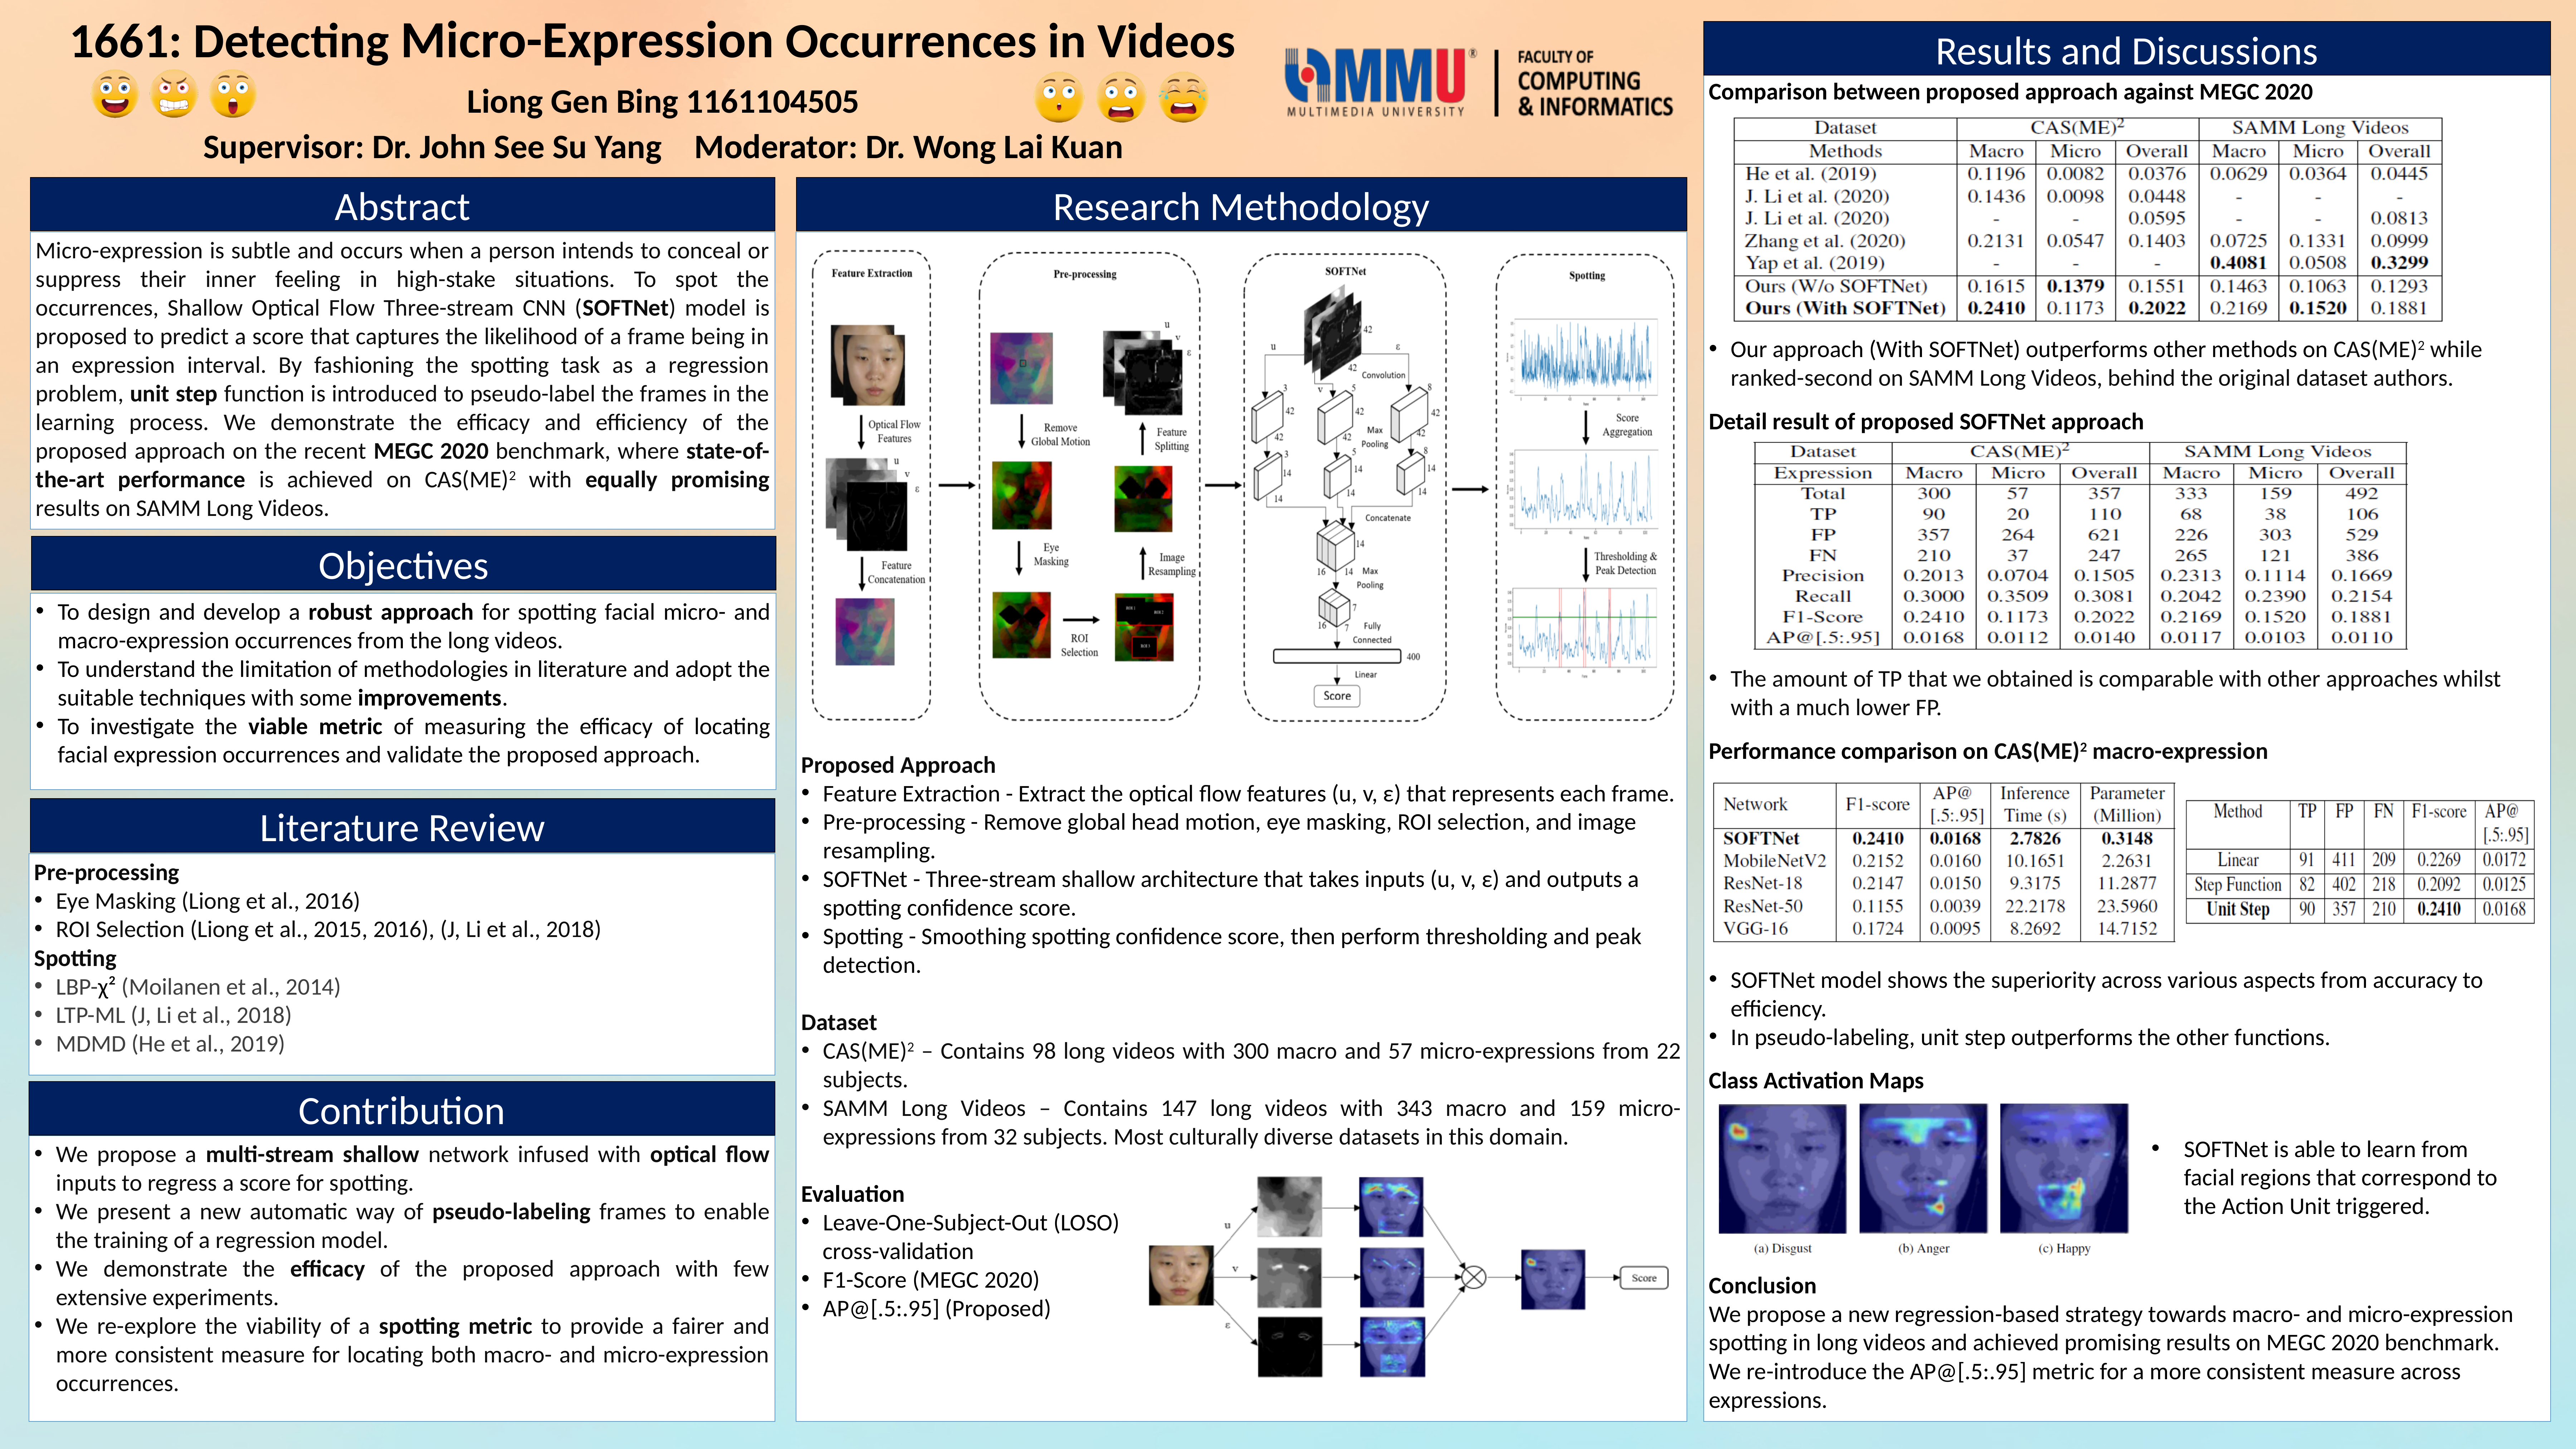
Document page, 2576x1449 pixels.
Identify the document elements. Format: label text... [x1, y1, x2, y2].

text_box We propose a multi-stream shallow network infused with optical flow inputs to regress a score for spotting. We present a new automatic way of pseudo-labeling frames to enable the training of a regression model. We demonstrate the efficacy of the proposed approach with few extensive experiments. We re-explore the viability of a spotting metric to provide a fairer and more consistent measure for locating both macro- and micro-expression occurrences. [29, 1136, 775, 1422]
text_box Results and Discussions [1703, 21, 2551, 75]
title 1661: Detecting Micro-Expression Occurrences in Videos [0, 13, 1306, 72]
text_box Comparison between proposed approach against MEGC 2020 Our approach (With SOFTNet) outperforms other methods on CAS(ME)2 while ranked-second on SAMM Long Videos, behind the original dataset authors. Detail result of proposed SOFTNet approach The amount of TP that we obtained is comparable with other approaches whilst with a much lower FP. Performance comparison on CAS(ME)2 macro-expression SOFTNet model shows the superiority across various aspects from accuracy to efficiency. In pseudo-labeling, unit step outperforms the other functions. Class Activation Maps Conclusion We propose a new regression-based strategy towards macro- and micro-expression spotting in long videos and achieved promising results on MEGC 2020 benchmark. We re-introduce the AP@[.5:.95] metric for a more consistent measure across expressions. [1703, 75, 2551, 1422]
text_box SOFTNet is able to learn from facial regions that correspond to the Action Unit triggered. [2146, 1131, 2529, 1222]
text_box Pre-processing Eye Masking (Liong et al., 2016) ROI Selection (Liong et al., 2015, 2016), (J, Li et al., 2018) Spotting LBP-χ² (Moilanen et al., 2014) LTP-ML (J, Li et al., 2018) MDMD (He et al., 2019) [29, 853, 775, 1075]
text_box Contribution [29, 1081, 775, 1136]
text_box Proposed Approach Feature Extraction - Extract the optical flow features (u, v, ε) that represents each frame. Pre-processing - Remove global head motion, eye masking, ROI selection, and image resampling. SOFTNet - Three-stream shallow architecture that takes inputs (u, v, ε) and outputs a spotting confidence score. Spotting - Smoothing spotting confidence score, then perform thresholding and peak detection. Dataset CAS(ME)2 – Contains 98 long videos with 300 macro and 57 micro-expressions from 22 subjects. SAMM Long Videos – Contains 147 long videos with 343 macro and 159 micro-expressions from 32 subjects. Most culturally diverse datasets in this domain. Evaluation Leave-One-Subject-Out (LOSO) cross-validation F1-Score (MEGC 2020) AP@[.5:.95] (Proposed) [796, 231, 1687, 1422]
subtitle Liong Gen Bing 1161104505 Supervisor: Dr. John See Su Yang Moderator: Dr. Wong Lai Kuan [114, 80, 1213, 168]
text_box To design and develop a robust approach for spotting facial micro- and macro-expression occurrences from the long videos. To understand the limitation of methodologies in literature and adopt the suitable techniques with some improvements. To investigate the viable metric of measuring the efficacy of locating facial expression occurrences and validate the proposed approach. [30, 593, 776, 790]
picture [0, 0, 2576, 1449]
text_box Literature Review [30, 798, 775, 853]
text_box Objectives [31, 536, 776, 590]
text_box Research Methodology [796, 177, 1687, 231]
text_box Abstract [30, 177, 775, 231]
text_box Micro-expression is subtle and occurs when a person intends to conceal or suppress their inner feeling in high-stake situations. To spot the occurrences, Shallow Optical Flow Three-stream CNN (SOFTNet) model is proposed to predict a score that captures the likelihood of a frame being in an expression interval. By fashioning the spotting task as a regression problem, unit step function is introduced to pseudo-label the frames in the learning process. We demonstrate the efficacy and efficiency of the proposed approach on the recent MEGC 2020 benchmark, where state-of-the-art performance is achieved on CAS(ME)2 with equally promising results on SAMM Long Videos. [30, 231, 775, 530]
